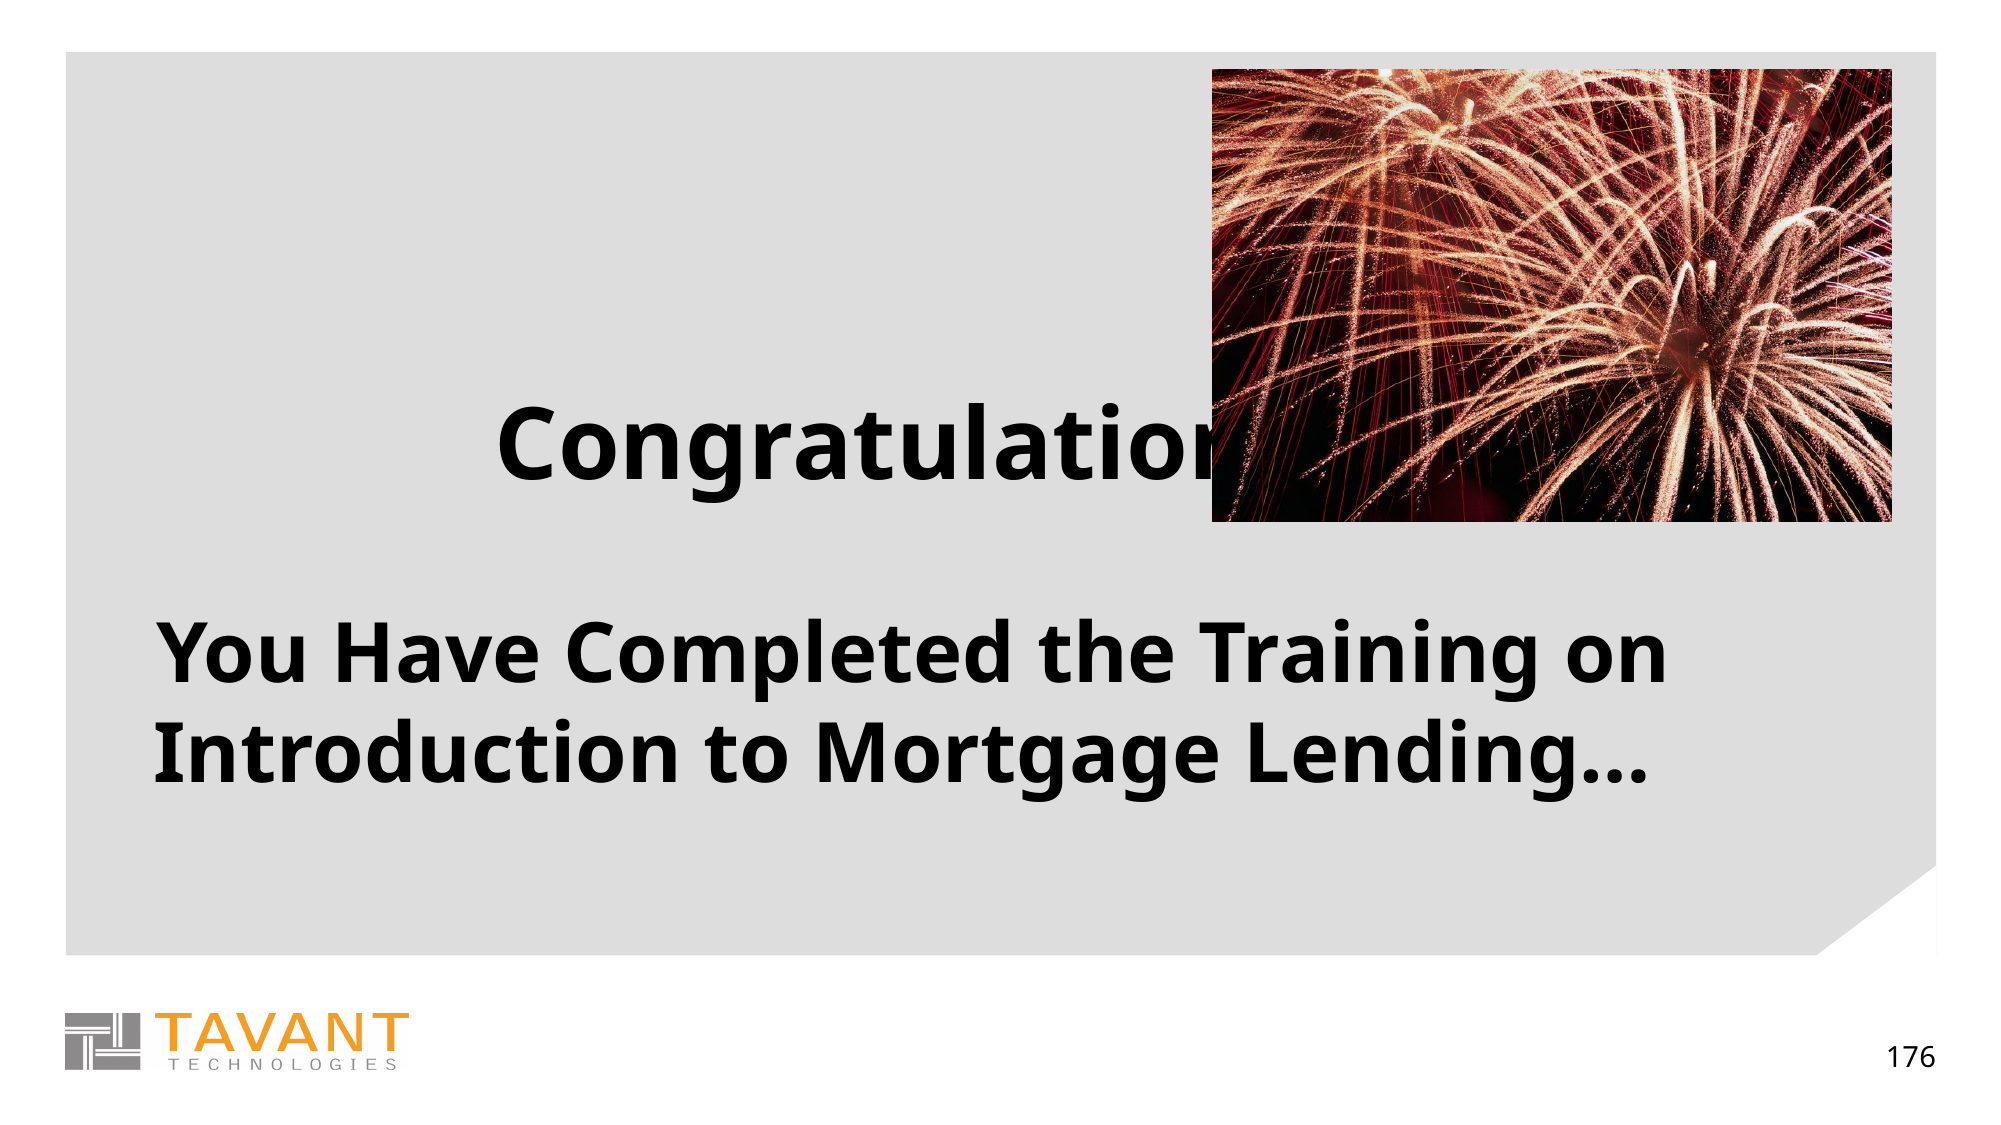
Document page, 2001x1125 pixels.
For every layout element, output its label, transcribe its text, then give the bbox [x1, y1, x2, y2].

picture [1212, 69, 1892, 522]
picture [65, 1013, 409, 1070]
slide_number 176 [1519, 1028, 1937, 1090]
title Congratulations! You Have Completed the Training on Introduction to Mortgage Lending… [124, 238, 1704, 921]
